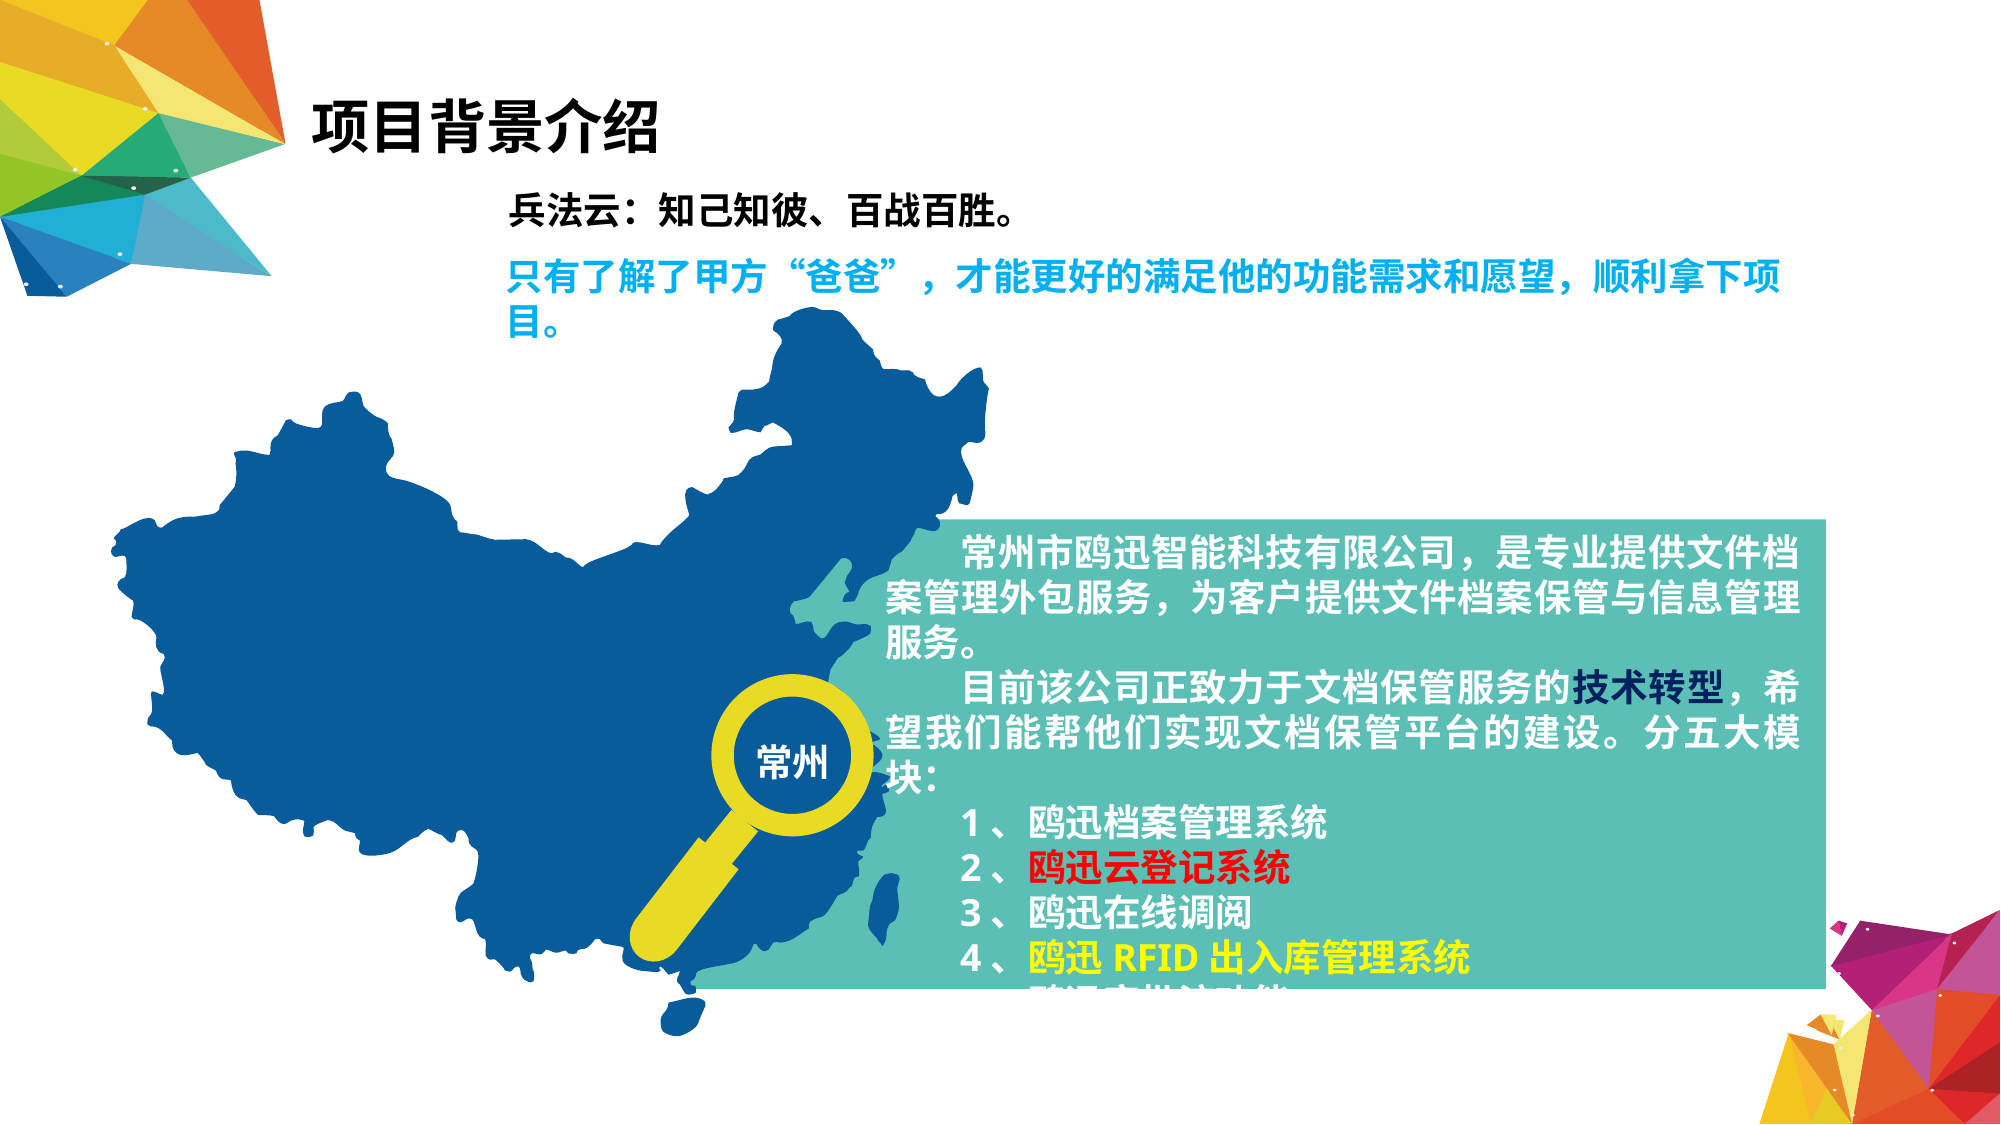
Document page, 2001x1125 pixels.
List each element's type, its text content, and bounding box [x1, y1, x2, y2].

text_box 常州市鸥迅智能科技有限公司，是专业提供文件档案管理外包服务，为客户提供文件档案保管与信息管理服务。 目前该公司正致力于文档保管服务的技术转型，希望我们能帮他们实现文档保管平台的建设。分五大模块： 1、鸥迅档案管理系统 2、鸥迅云登记系统 3、鸥迅在线调阅 4、鸥迅RFID出入库管理系统 5、鸥迅审批流功能 [870, 521, 1817, 1032]
text_box [691, 926, 870, 989]
text_box 项目背景介绍 [297, 83, 1024, 168]
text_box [1772, 896, 1987, 1125]
text_box [829, 635, 870, 728]
text_box 只有了解了甲方“爸爸”，才能更好的满足他的功能需求和愿望，顺利拿下项目。 [490, 245, 1826, 350]
text_box [660, 997, 706, 1037]
text_box [790, 559, 870, 638]
text_box [939, 519, 1826, 895]
text_box 兵法云：知己知彼、百战百胜。 [493, 179, 1049, 239]
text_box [0, 5, 292, 292]
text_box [607, 685, 863, 929]
text_box [111, 350, 989, 995]
